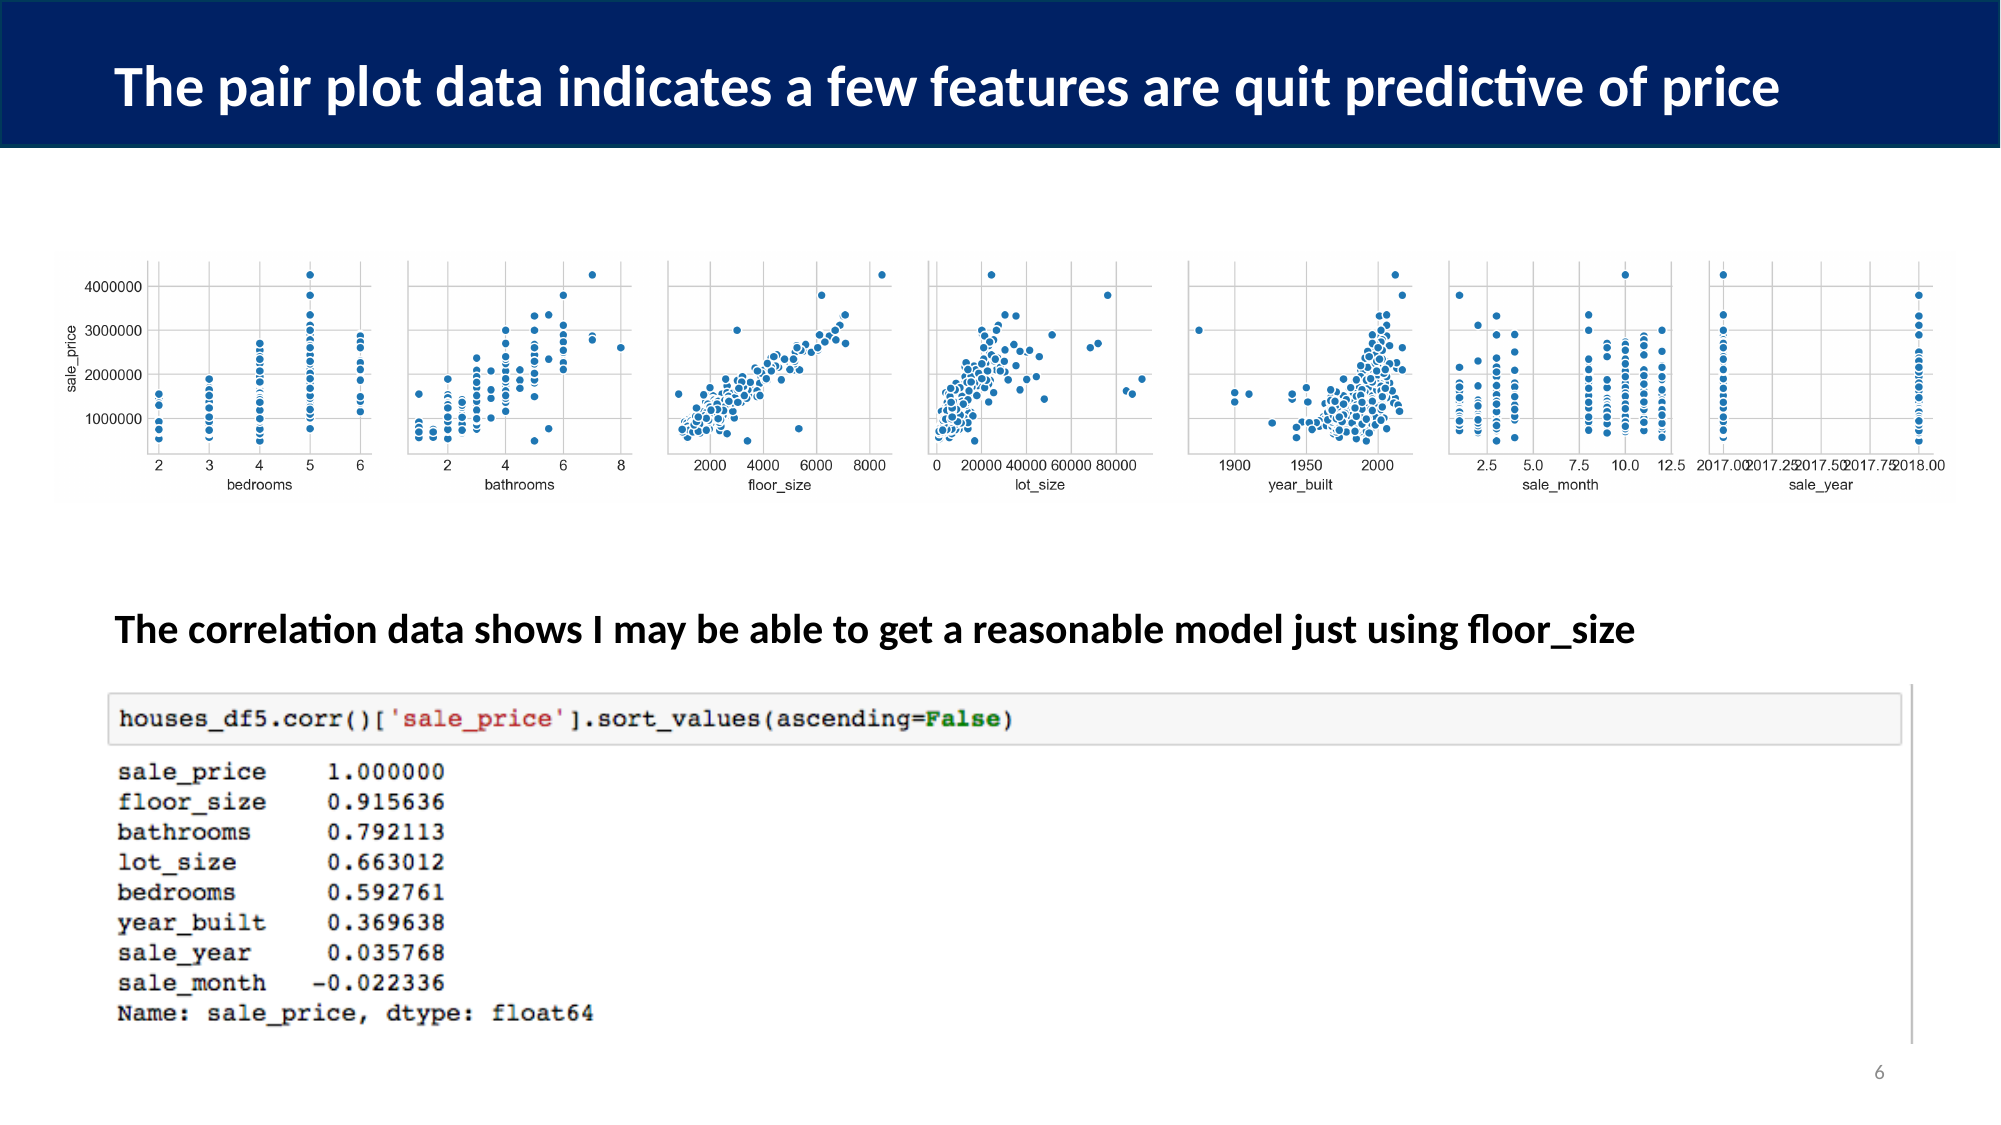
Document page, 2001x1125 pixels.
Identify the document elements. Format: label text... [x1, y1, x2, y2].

title The pair plot data indicates a few features are quit predictive of price [99, 19, 1900, 146]
picture [99, 684, 1915, 1044]
slide_number 6 [1666, 1055, 1900, 1101]
text_box The correlation data shows I may be able to get a reasonable model just using floor_size [99, 594, 1727, 660]
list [53, 251, 1956, 503]
